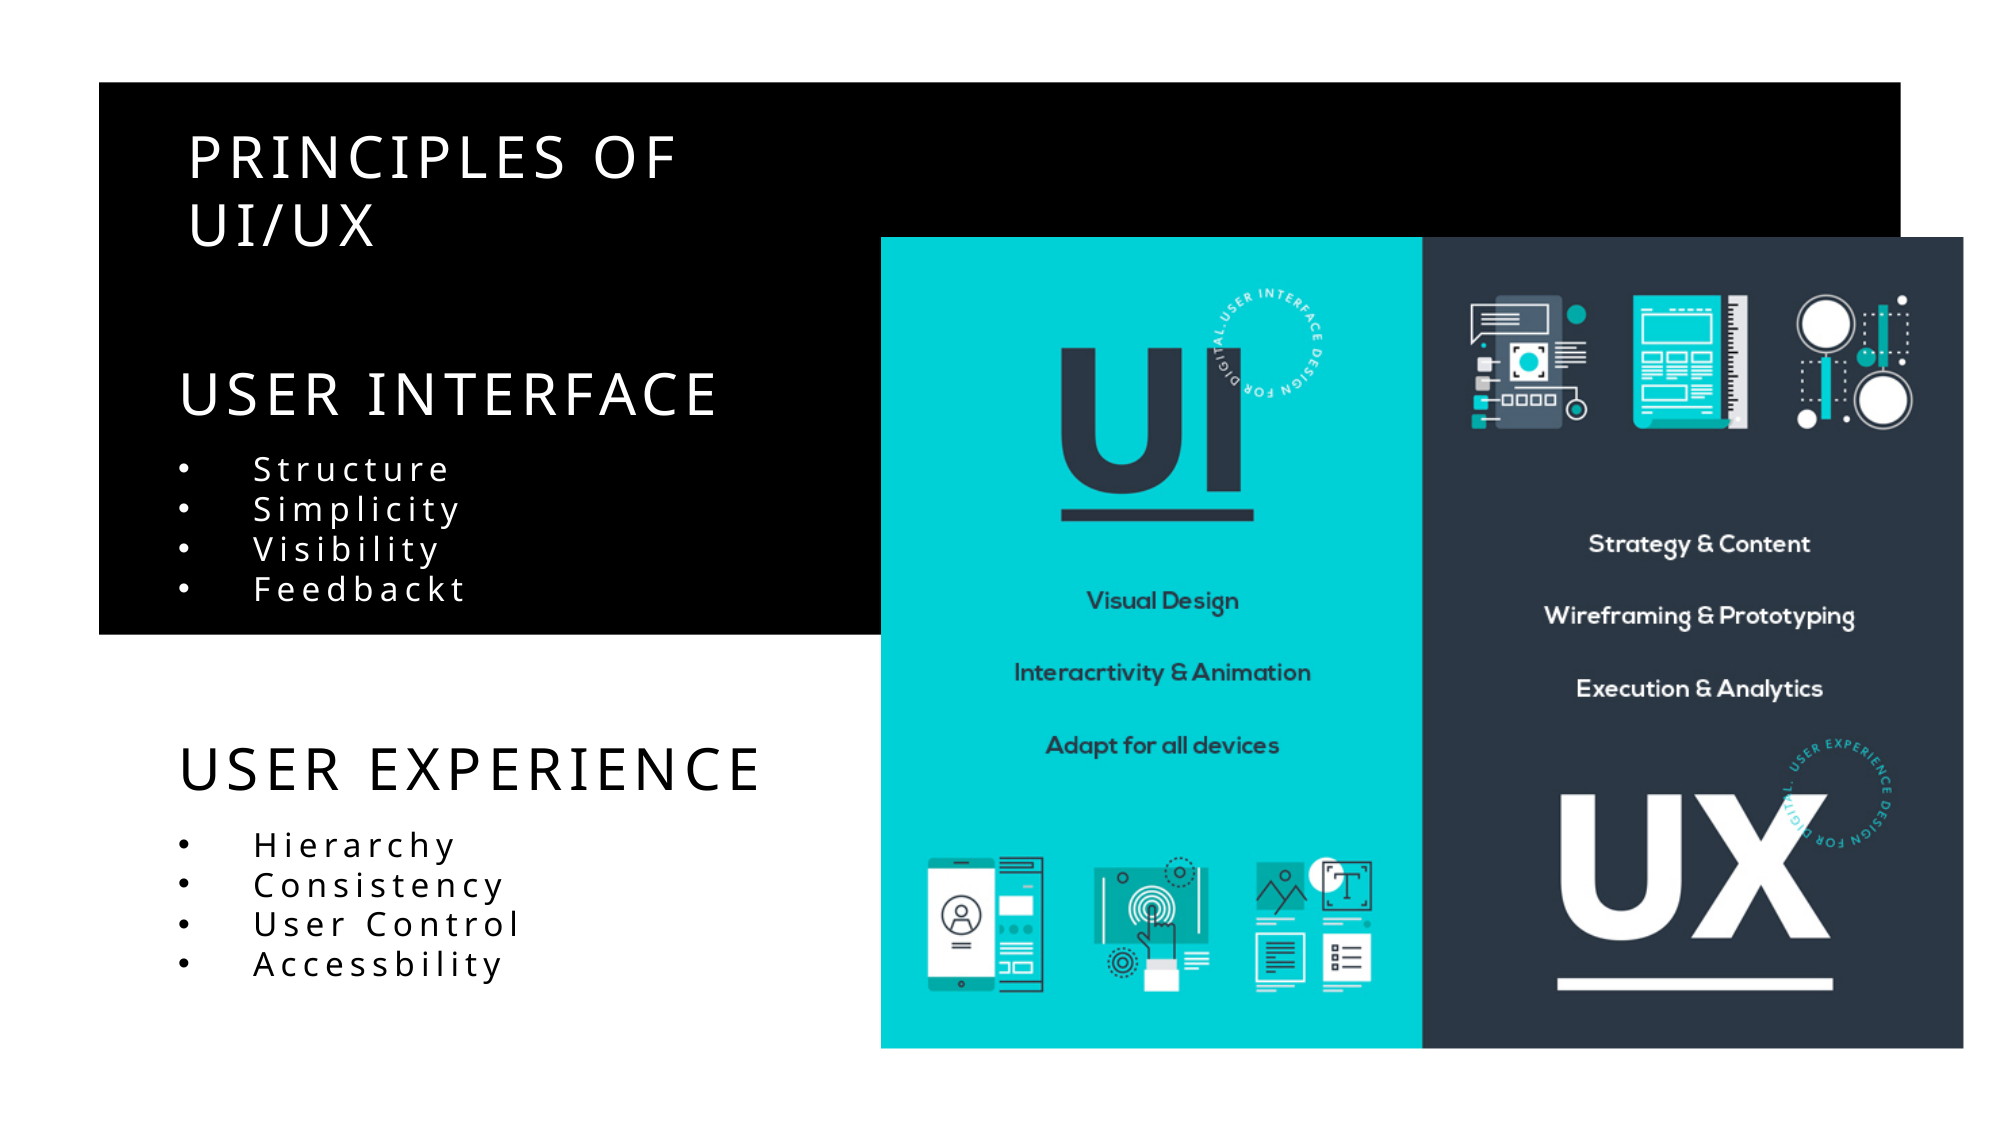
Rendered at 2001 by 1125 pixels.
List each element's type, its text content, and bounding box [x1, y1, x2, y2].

text_box Hierarchy Consistency User Control Accessbility [163, 816, 761, 991]
picture [881, 237, 1965, 1050]
text_box Structure Simplicity Visibility Feedbackt [163, 440, 761, 616]
text_box UI/UX [173, 180, 389, 266]
text_box USER INTERFACE [163, 349, 268, 436]
text_box t [98, 81, 1902, 636]
text_box USER EXPERIENCE [163, 724, 268, 811]
text_box PRINCIPLES OF [172, 113, 691, 198]
